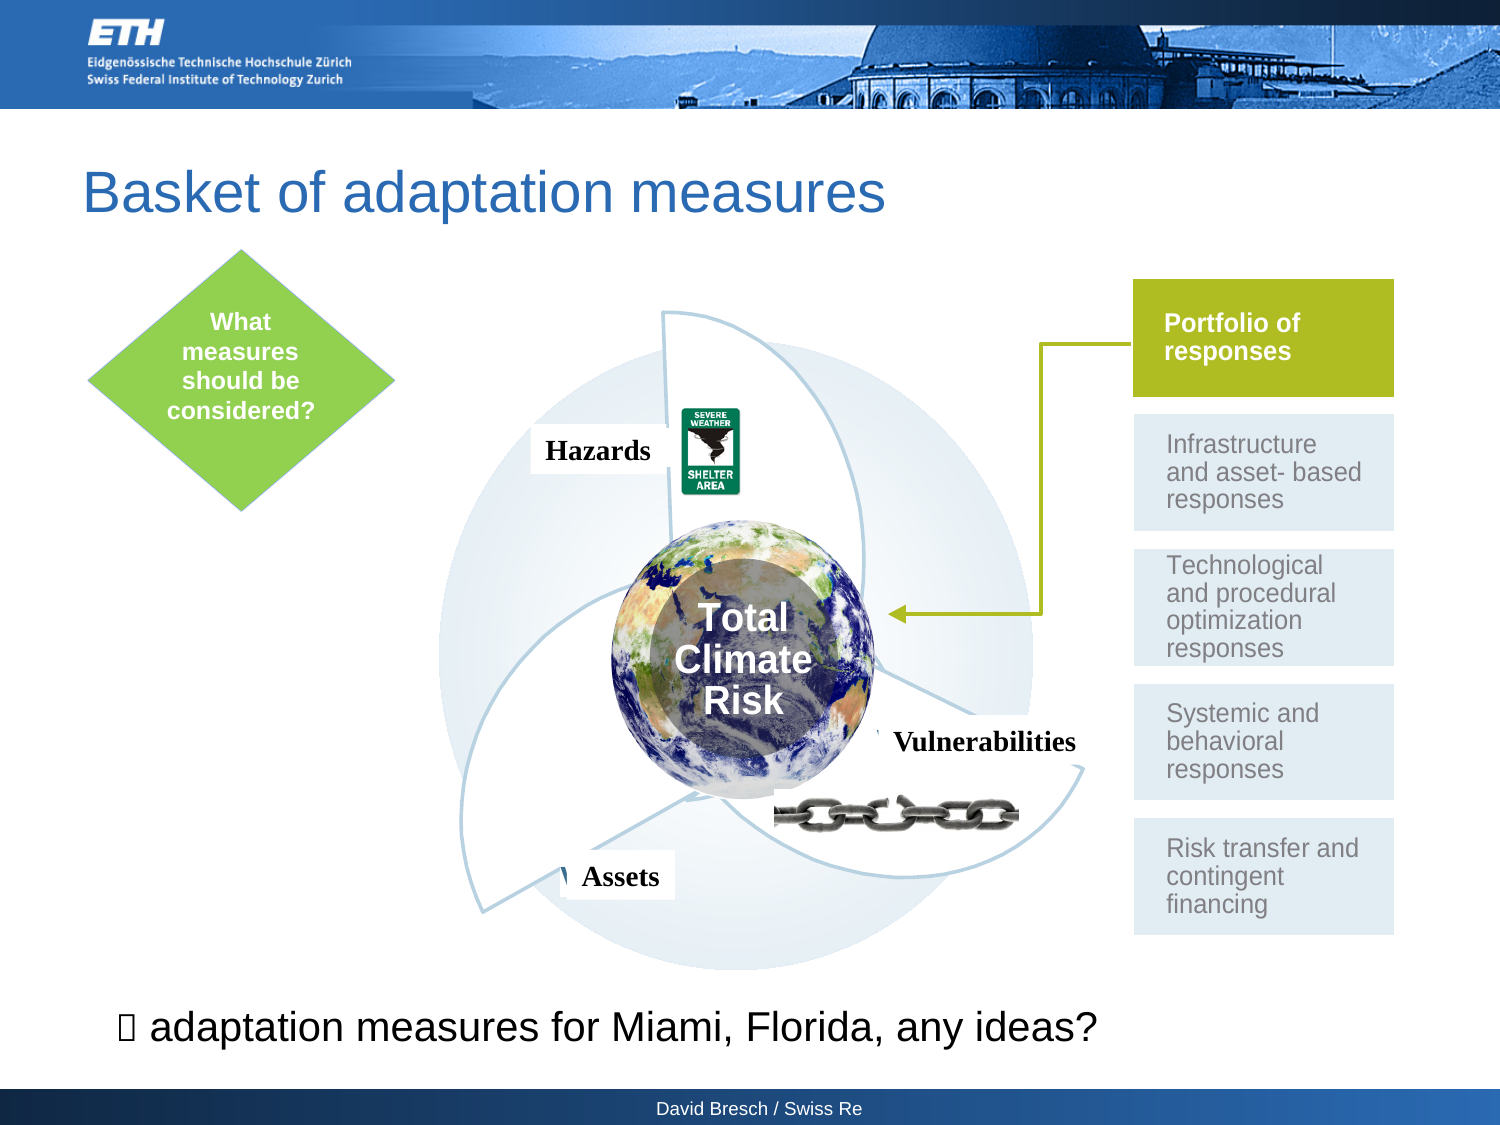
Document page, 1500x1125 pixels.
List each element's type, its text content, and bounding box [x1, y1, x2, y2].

text_box Basket of adaptation measures [67, 137, 1500, 241]
picture [0, 0, 1500, 109]
picture [439, 278, 1397, 973]
text_box  adaptation measures for Miami, Florida, any ideas? [100, 992, 1114, 1058]
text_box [87, 249, 395, 512]
